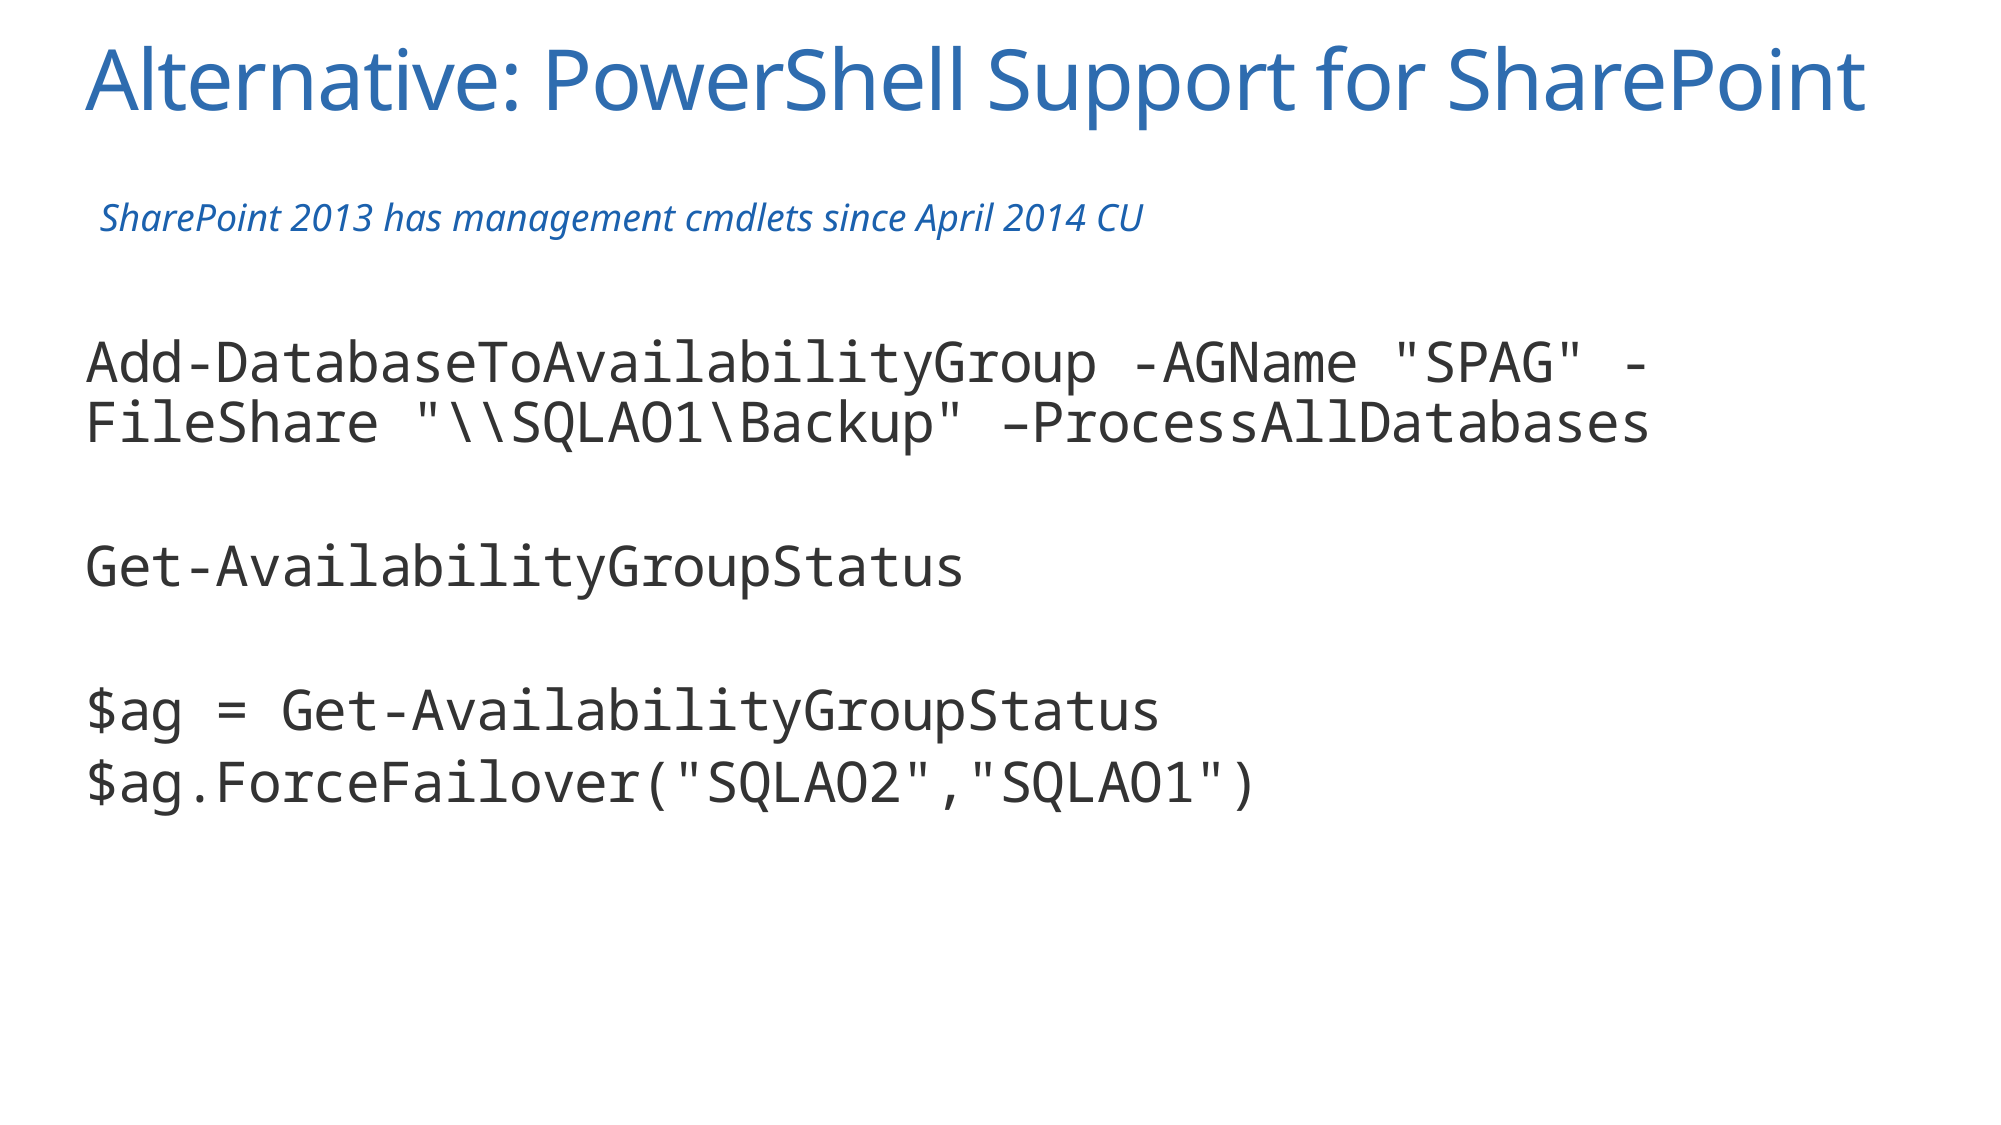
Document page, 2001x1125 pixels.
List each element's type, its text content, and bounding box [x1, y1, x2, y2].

title Alternative: PowerShell Support for SharePoint [85, 37, 1915, 161]
list Add-DatabaseToAvailabilityGroup -AGName "SPAG" -FileShare "\\SQLAO1\Backup" –ProcessAllDatabases Get-AvailabilityGroupStatus $ag = Get-AvailabilityGroupStatus $ag.ForceFailover("SQLAO2","SQLAO1") [85, 333, 1916, 671]
text_box SharePoint 2013 has management cmdlets since April 2014 CU [85, 186, 1339, 247]
